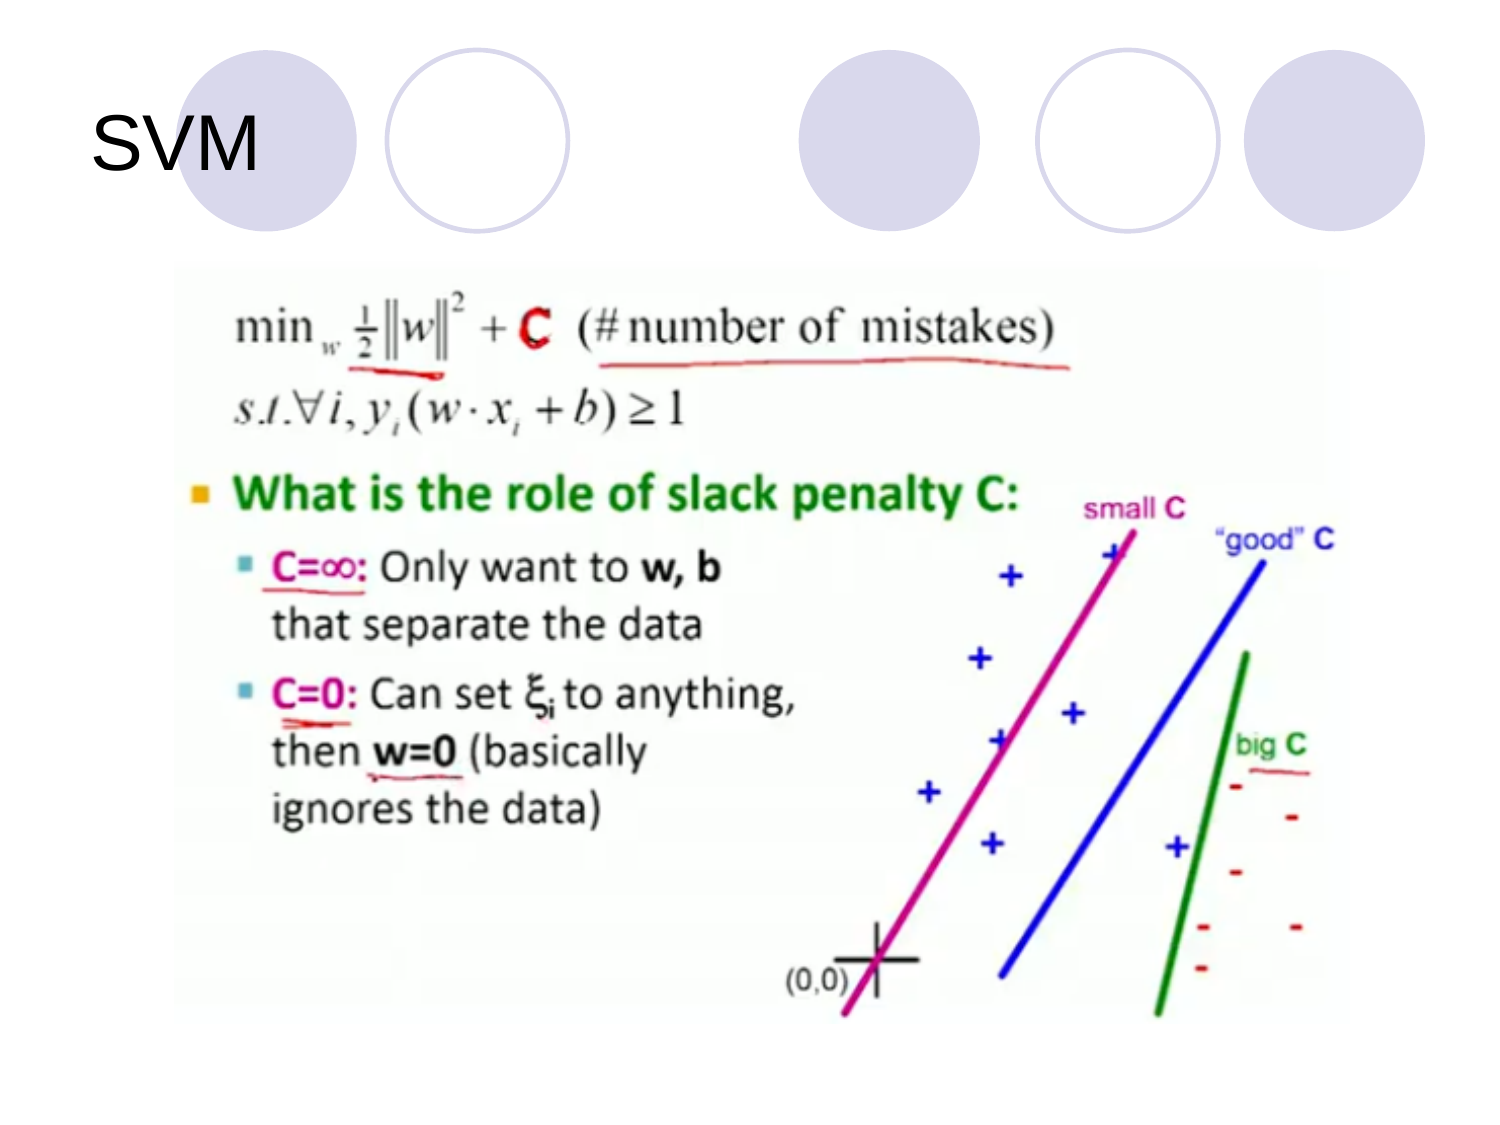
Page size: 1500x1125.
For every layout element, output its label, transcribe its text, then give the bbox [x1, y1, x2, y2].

title SVM [74, 44, 1426, 233]
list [174, 260, 1351, 1024]
